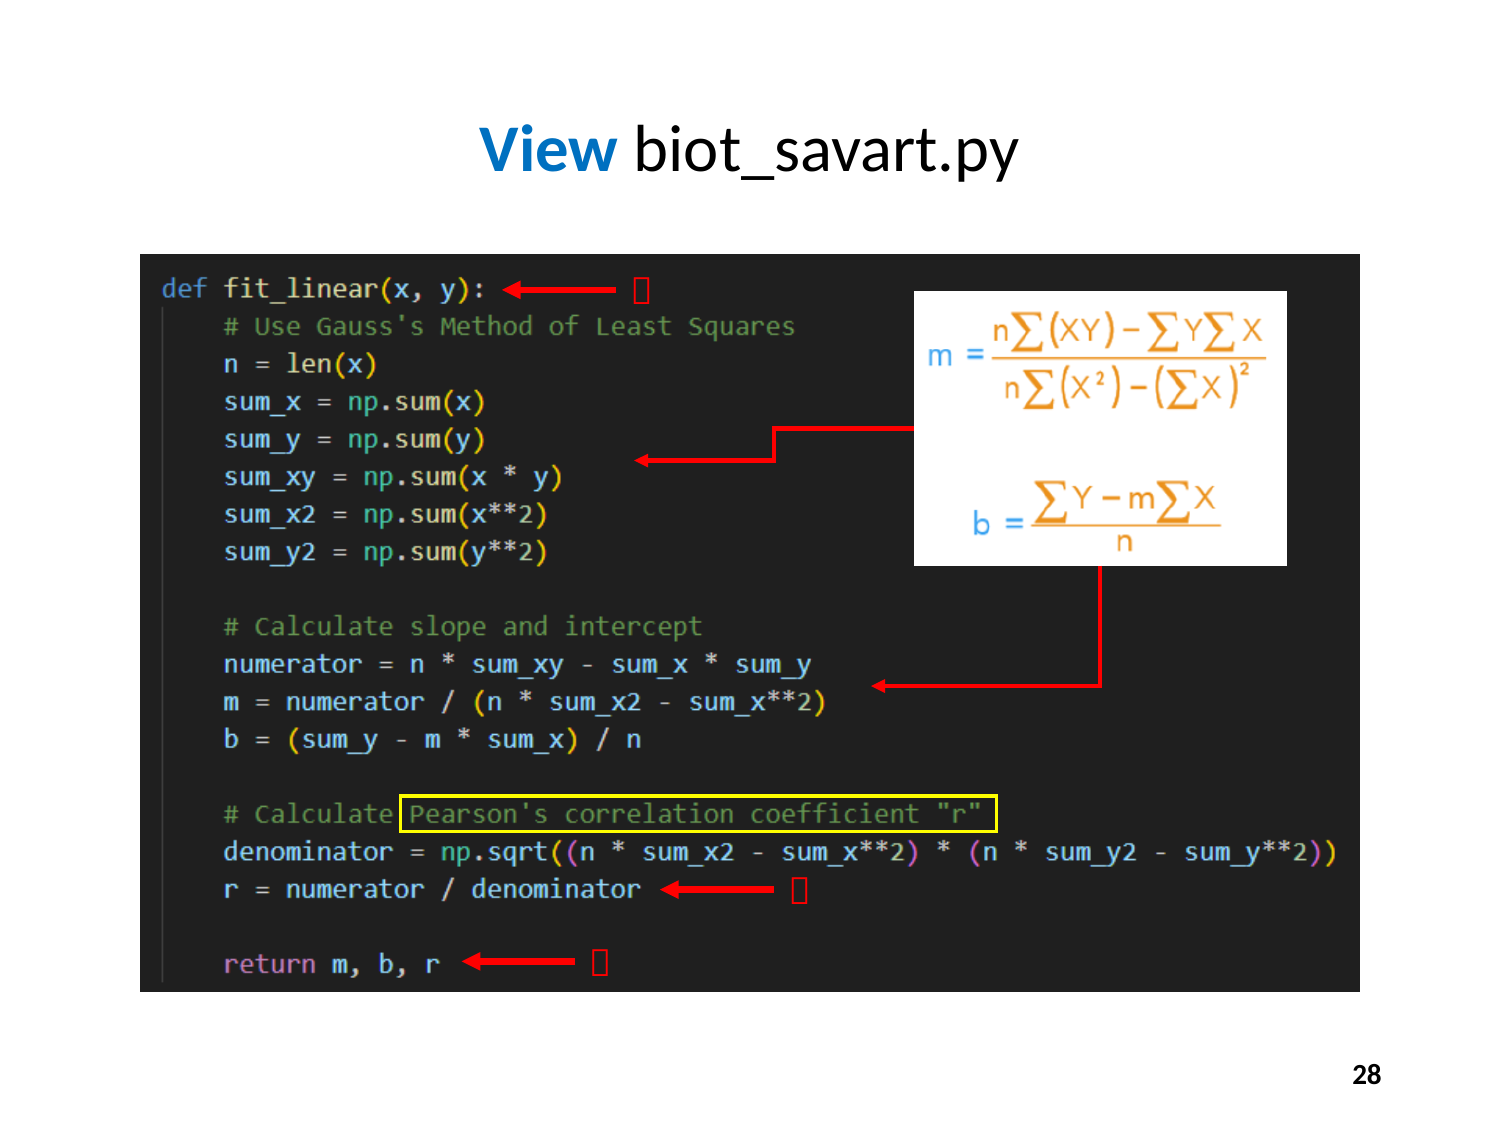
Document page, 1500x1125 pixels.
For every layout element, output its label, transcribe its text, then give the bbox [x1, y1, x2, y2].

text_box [634, 428, 915, 461]
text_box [461, 931, 637, 992]
slide_number 28 [1059, 1042, 1397, 1103]
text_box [501, 259, 679, 321]
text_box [659, 859, 837, 920]
title View biot_savart.py [103, 59, 1397, 241]
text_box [925, 511, 1046, 741]
picture [140, 254, 1360, 992]
